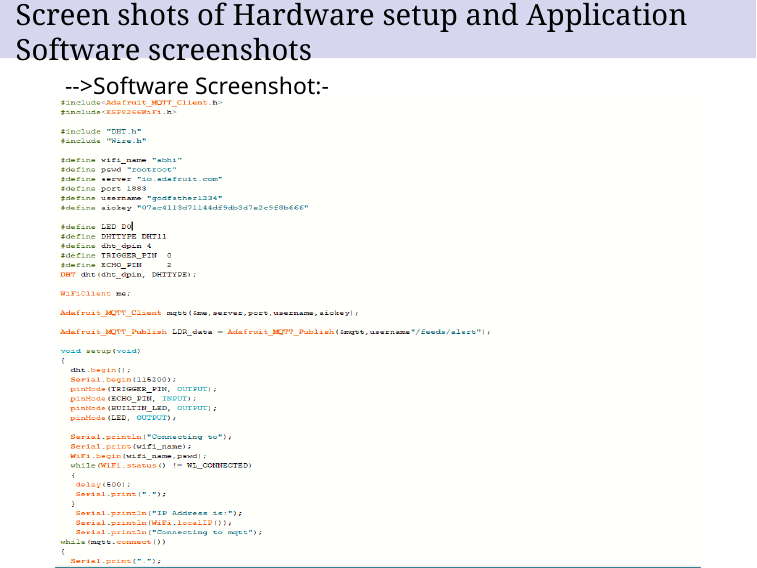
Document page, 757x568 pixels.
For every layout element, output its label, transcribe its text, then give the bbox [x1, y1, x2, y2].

picture [55, 98, 701, 568]
title Screen shots of Hardware setup and Application Software screenshots [15, 0, 741, 67]
list -->Software Screenshot:- [65, 71, 679, 97]
